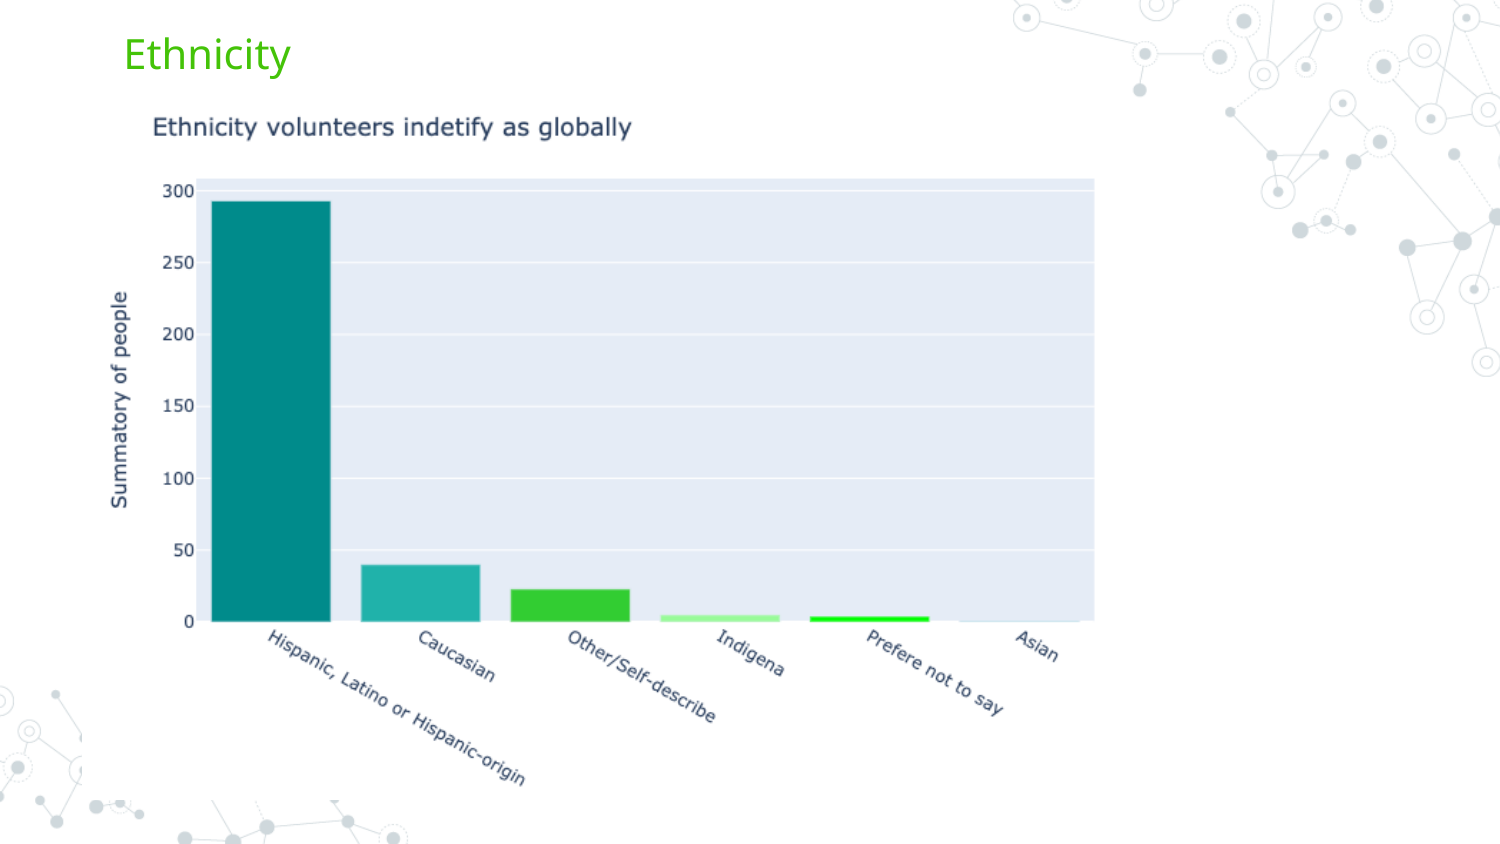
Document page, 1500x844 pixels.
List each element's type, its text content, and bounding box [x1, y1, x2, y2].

title Ethnicity [108, 0, 1351, 94]
picture [0, 0, 1500, 844]
